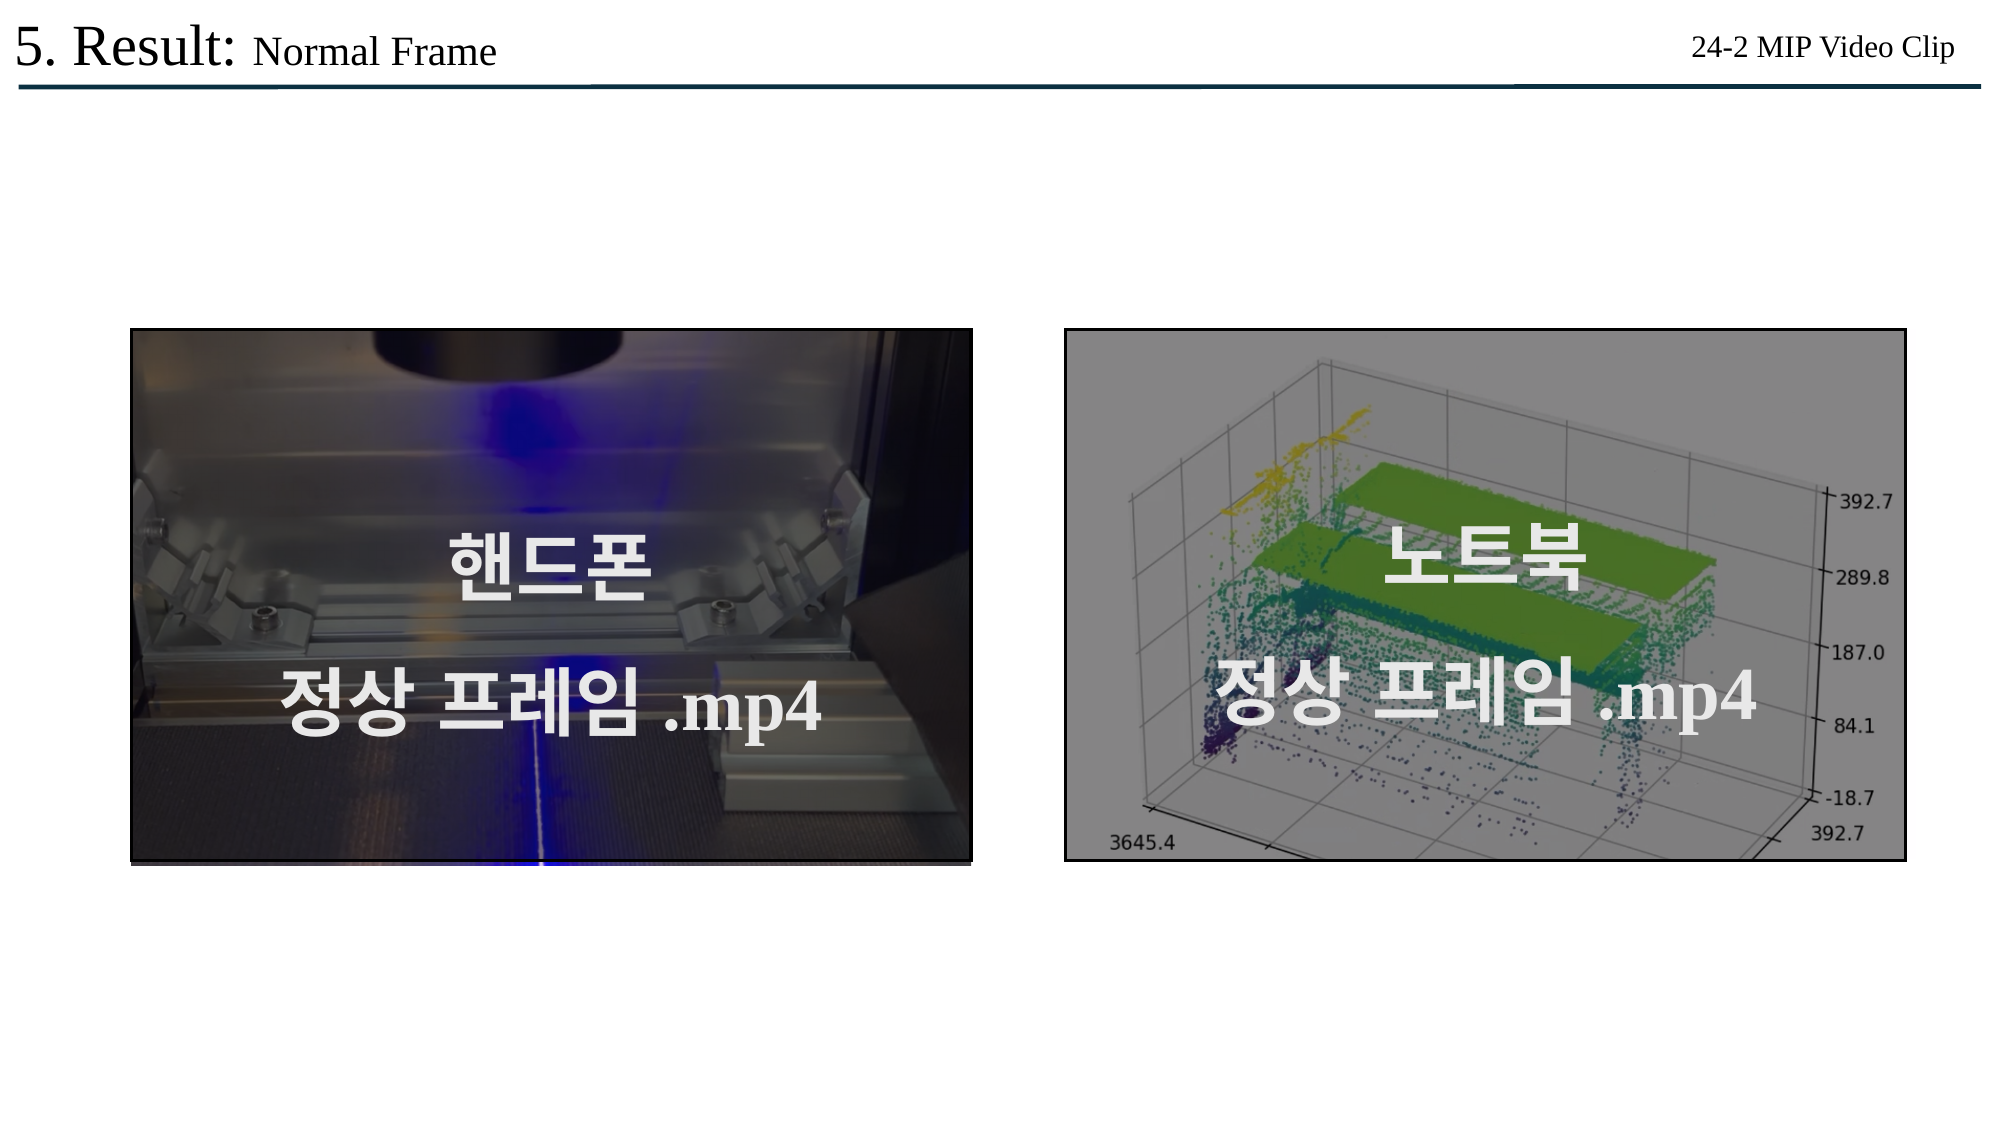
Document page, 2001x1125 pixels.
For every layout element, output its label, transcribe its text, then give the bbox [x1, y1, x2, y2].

picture [1065, 328, 1917, 860]
text_box 5. Result: Normal Frame [0, 0, 721, 85]
picture [130, 328, 972, 866]
text_box 24-2 MIP Video Clip [1665, 19, 1982, 72]
